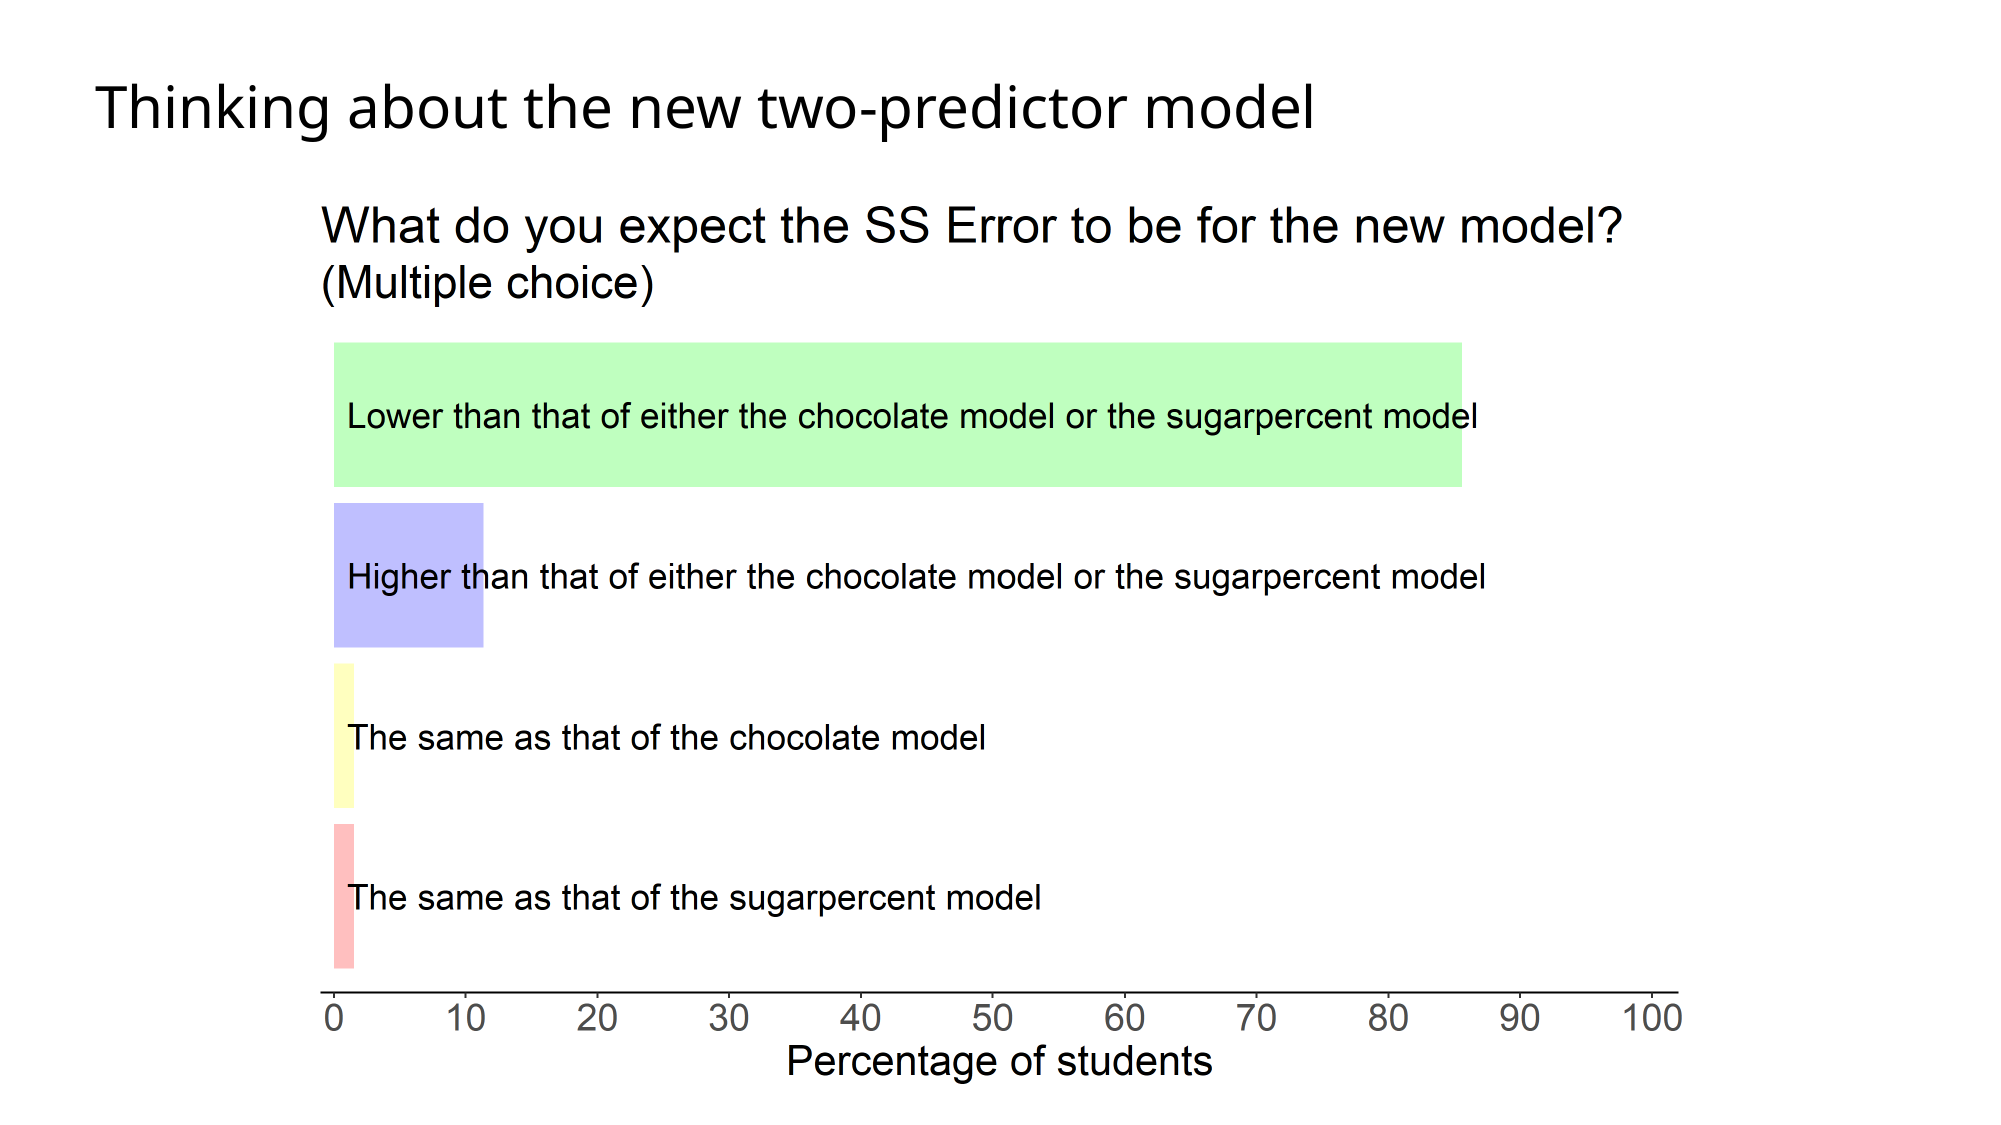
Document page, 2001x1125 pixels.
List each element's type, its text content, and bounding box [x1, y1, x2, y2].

picture [309, 194, 1690, 1095]
title Thinking about the new two-predictor model [80, 63, 1920, 203]
